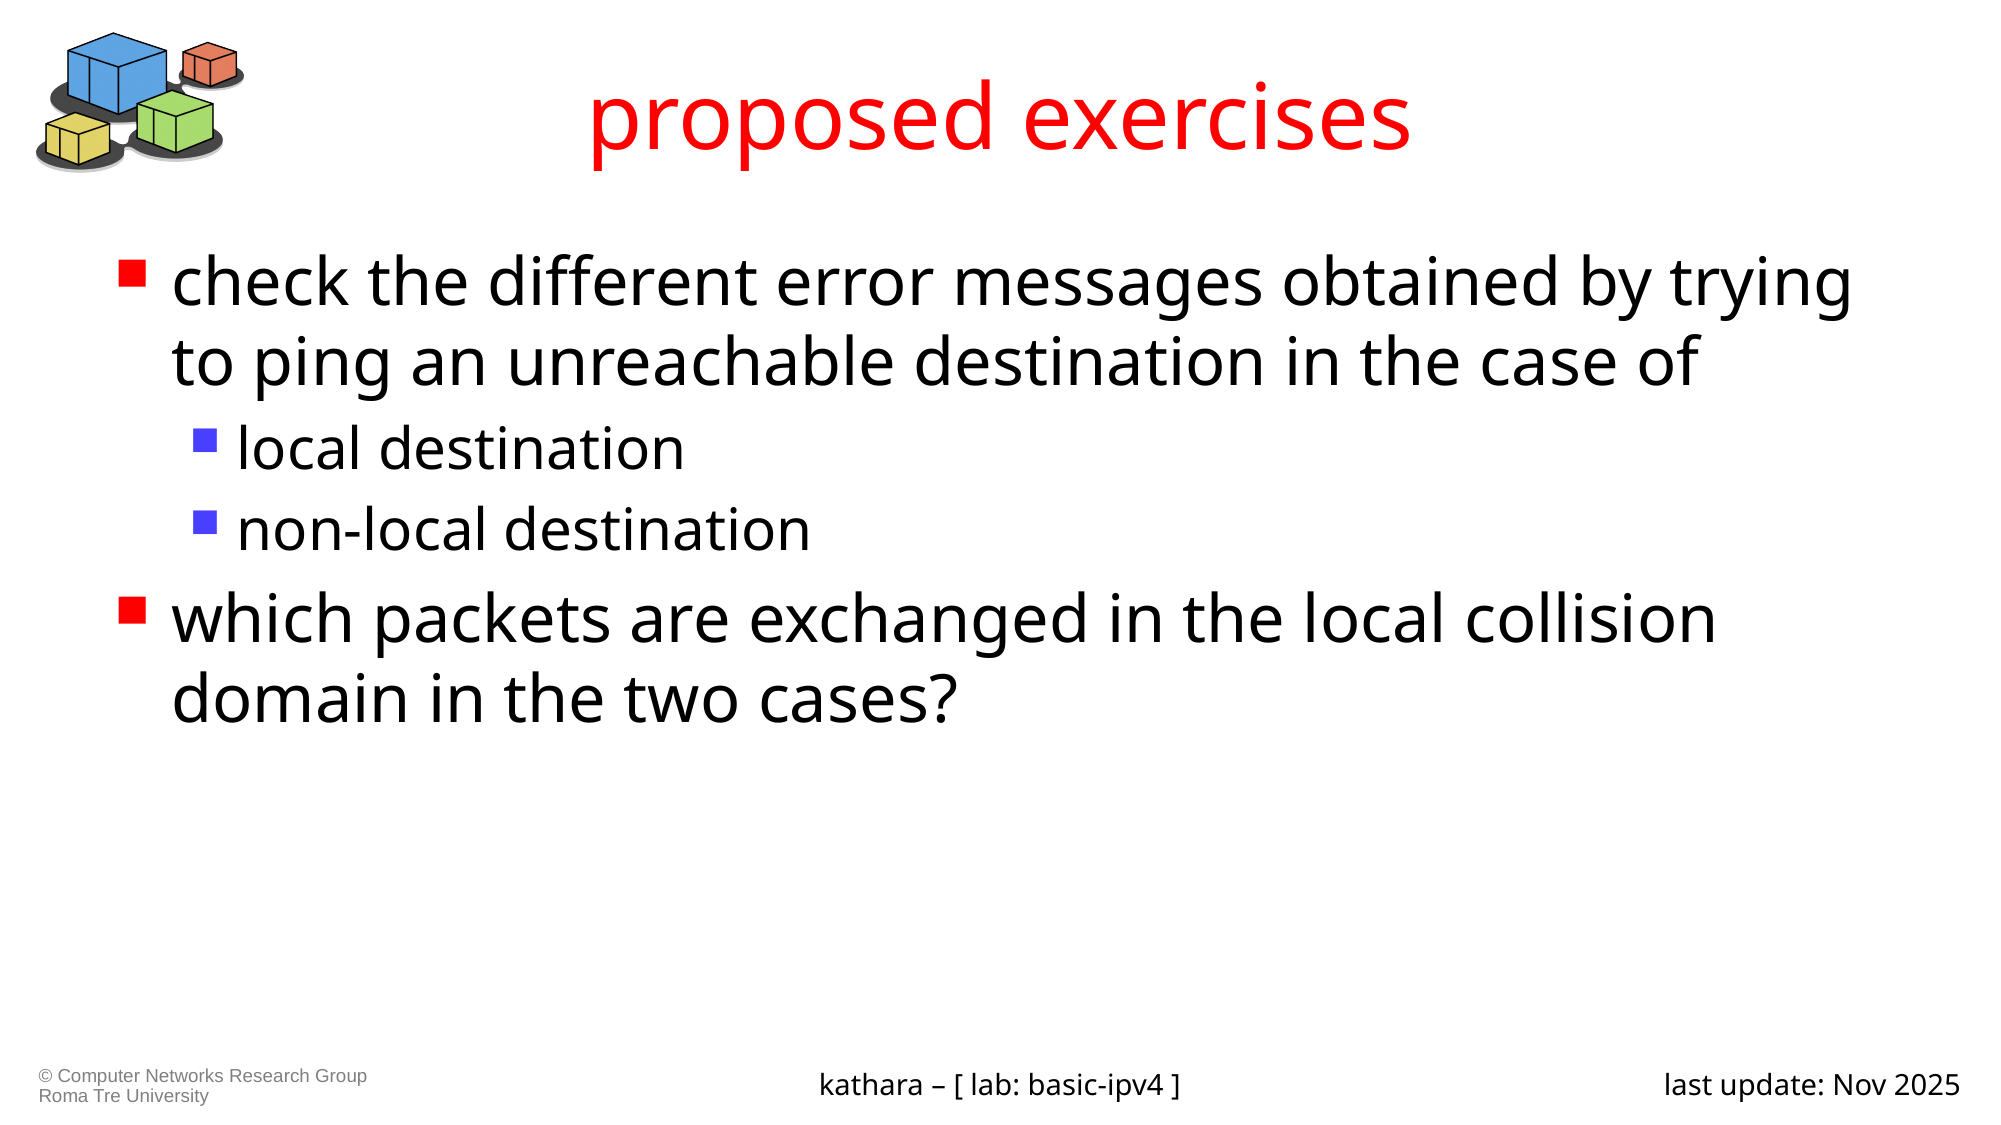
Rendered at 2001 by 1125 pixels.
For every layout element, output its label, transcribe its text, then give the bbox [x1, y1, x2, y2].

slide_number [1519, 1058, 1977, 1114]
title proposed exercises [99, 19, 1900, 207]
picture [36, 32, 99, 173]
list check the different error messages obtained by trying to ping an unreachable destination in the case of local destination non-local destination which packets are exchanged in the local collision domain in the two cases? [99, 231, 1900, 1005]
footer kathara – [ lab: basic-ipv4 ] [511, 1058, 1489, 1114]
